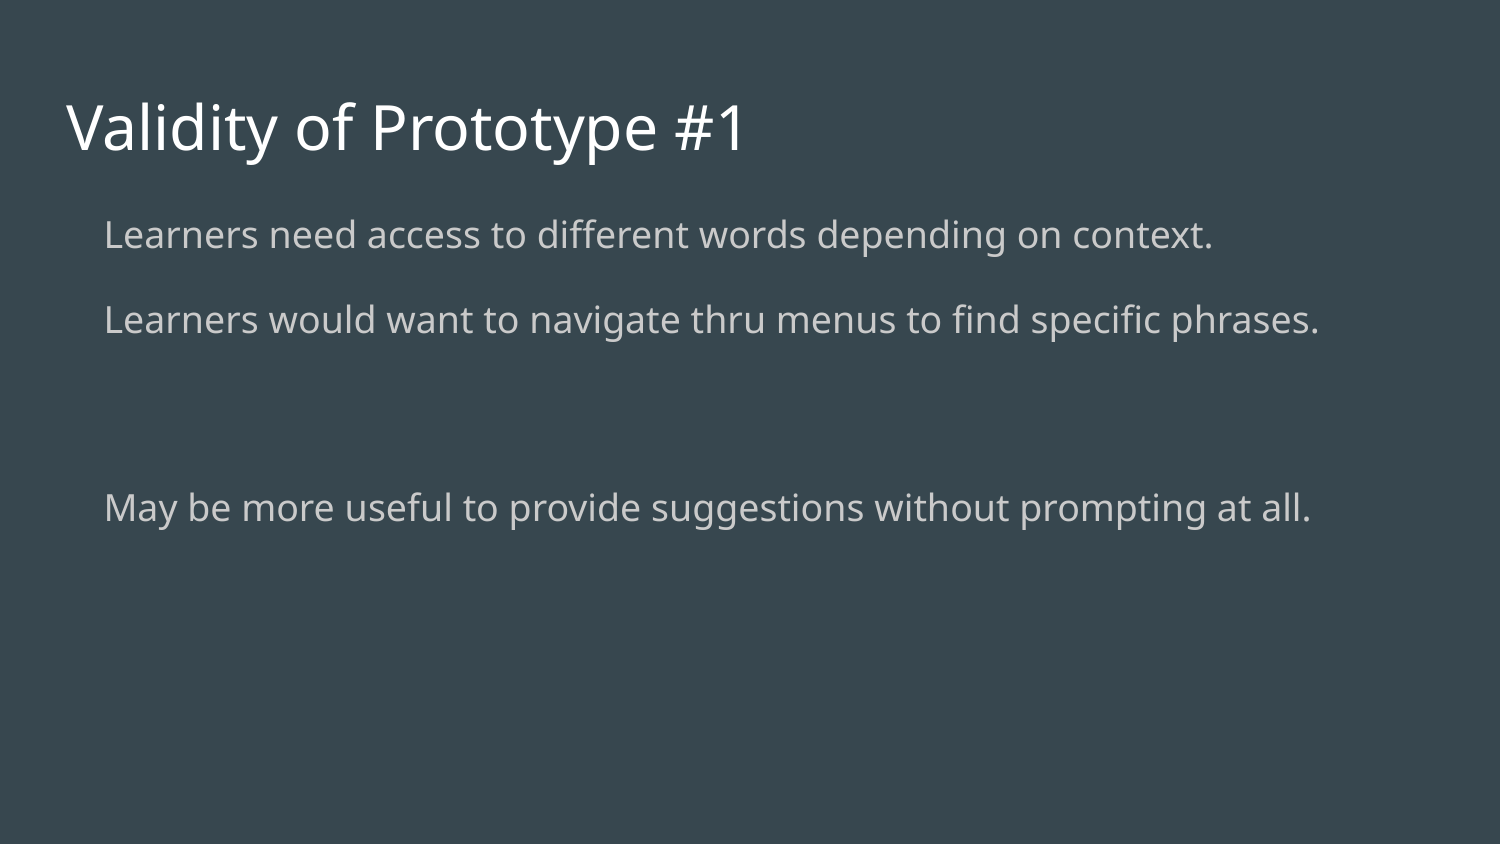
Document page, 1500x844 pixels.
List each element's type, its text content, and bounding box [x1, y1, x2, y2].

list Learners need access to different words depending on context. Learners would want to navigate thru menus to find specific phrases. May be more useful to provide suggestions without prompting at all. [51, 189, 1449, 750]
title Validity of Prototype #1 [51, 72, 1449, 167]
